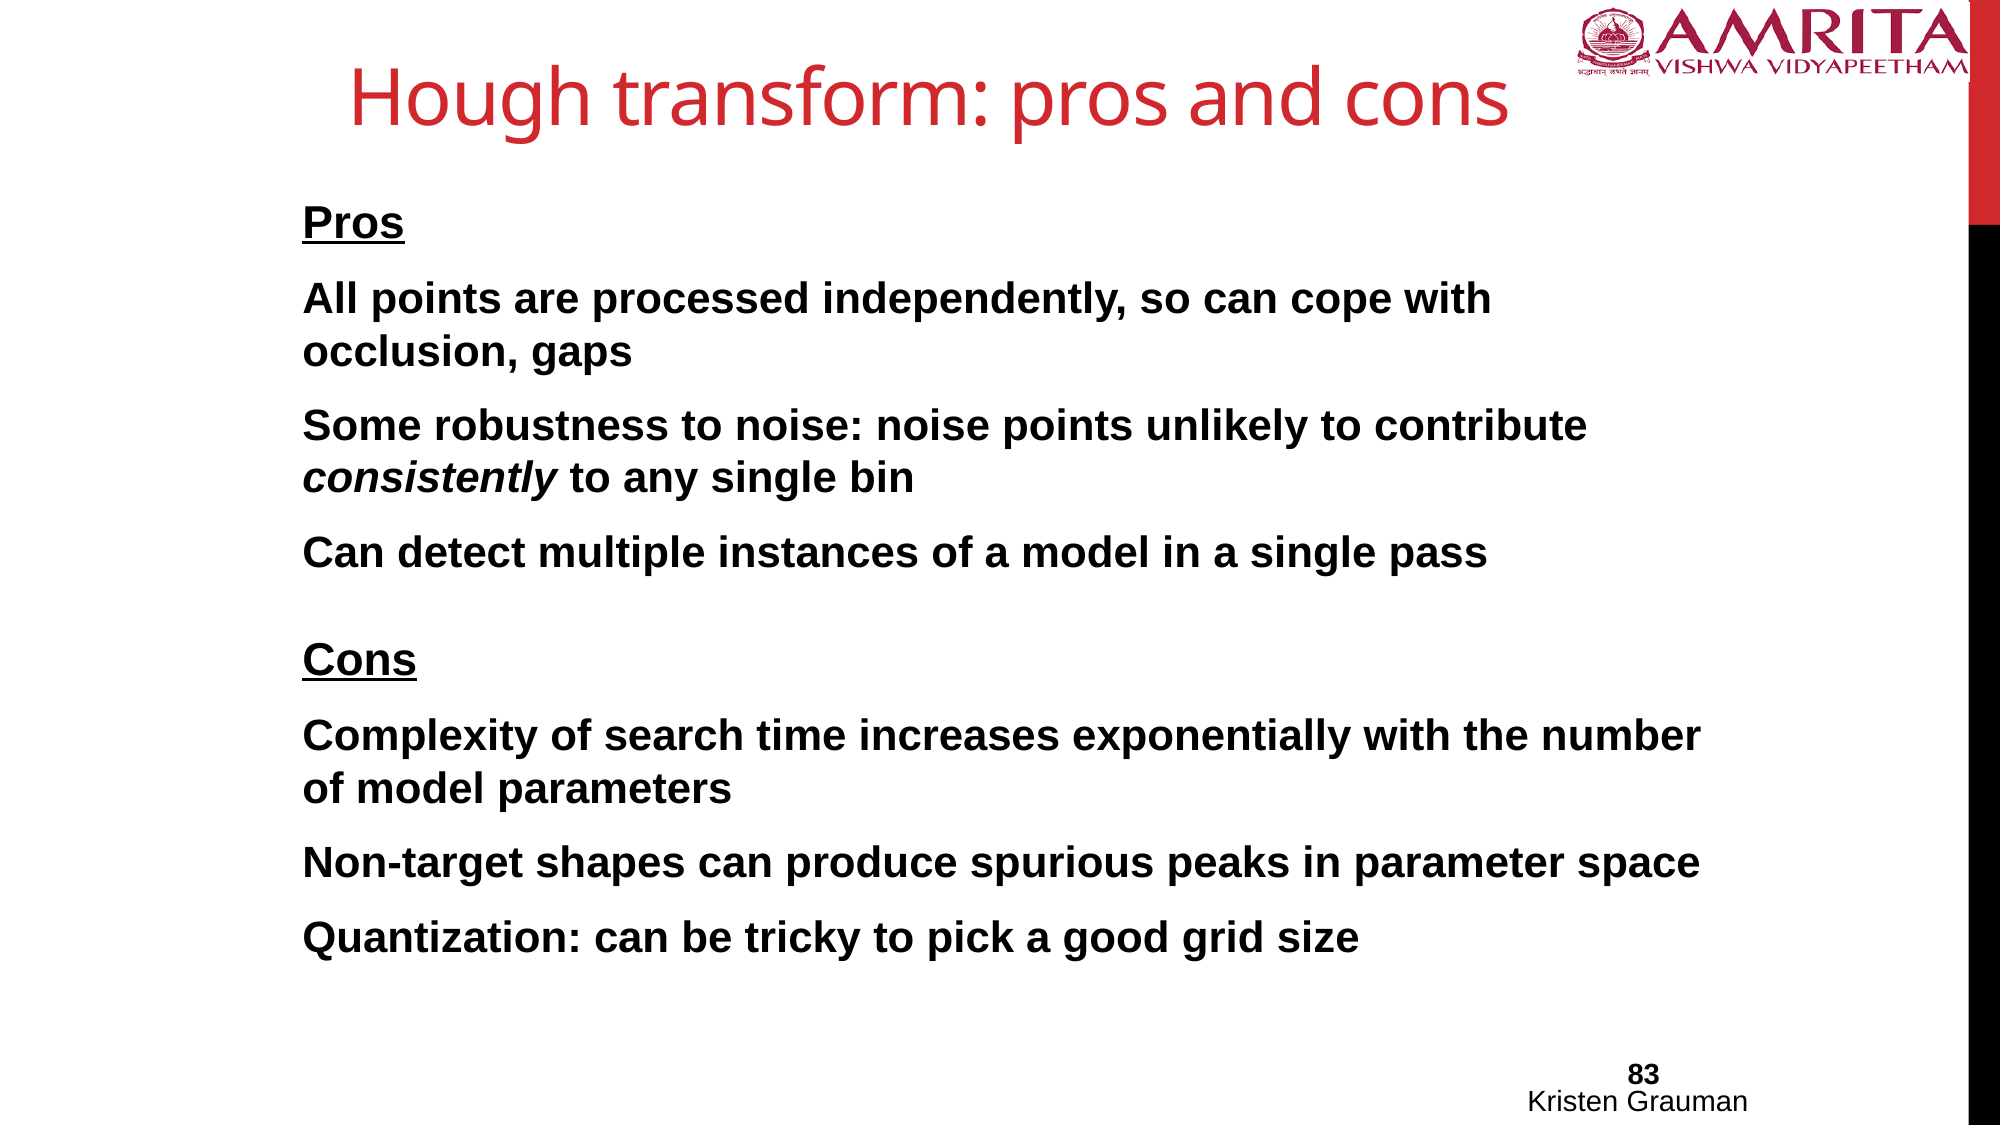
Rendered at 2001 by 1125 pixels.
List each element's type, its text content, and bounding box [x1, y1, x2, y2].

list Pros All points are processed independently, so can cope with occlusion, gaps Some robustness to noise: noise points unlikely to contribute consistently to any single bin Can detect multiple instances of a model in a single pass Cons Complexity of search time increases exponentially with the number of model parameters Non-target shapes can produce spurious peaks in parameter space Quantization: can be tricky to pick a good grid size [287, 185, 1725, 993]
picture [1683, 2, 1970, 82]
text_box Kristen Grauman [1512, 1074, 1813, 1125]
title Hough transform: pros and cons [332, 0, 1683, 185]
slide_number 83 [1325, 1042, 1675, 1103]
